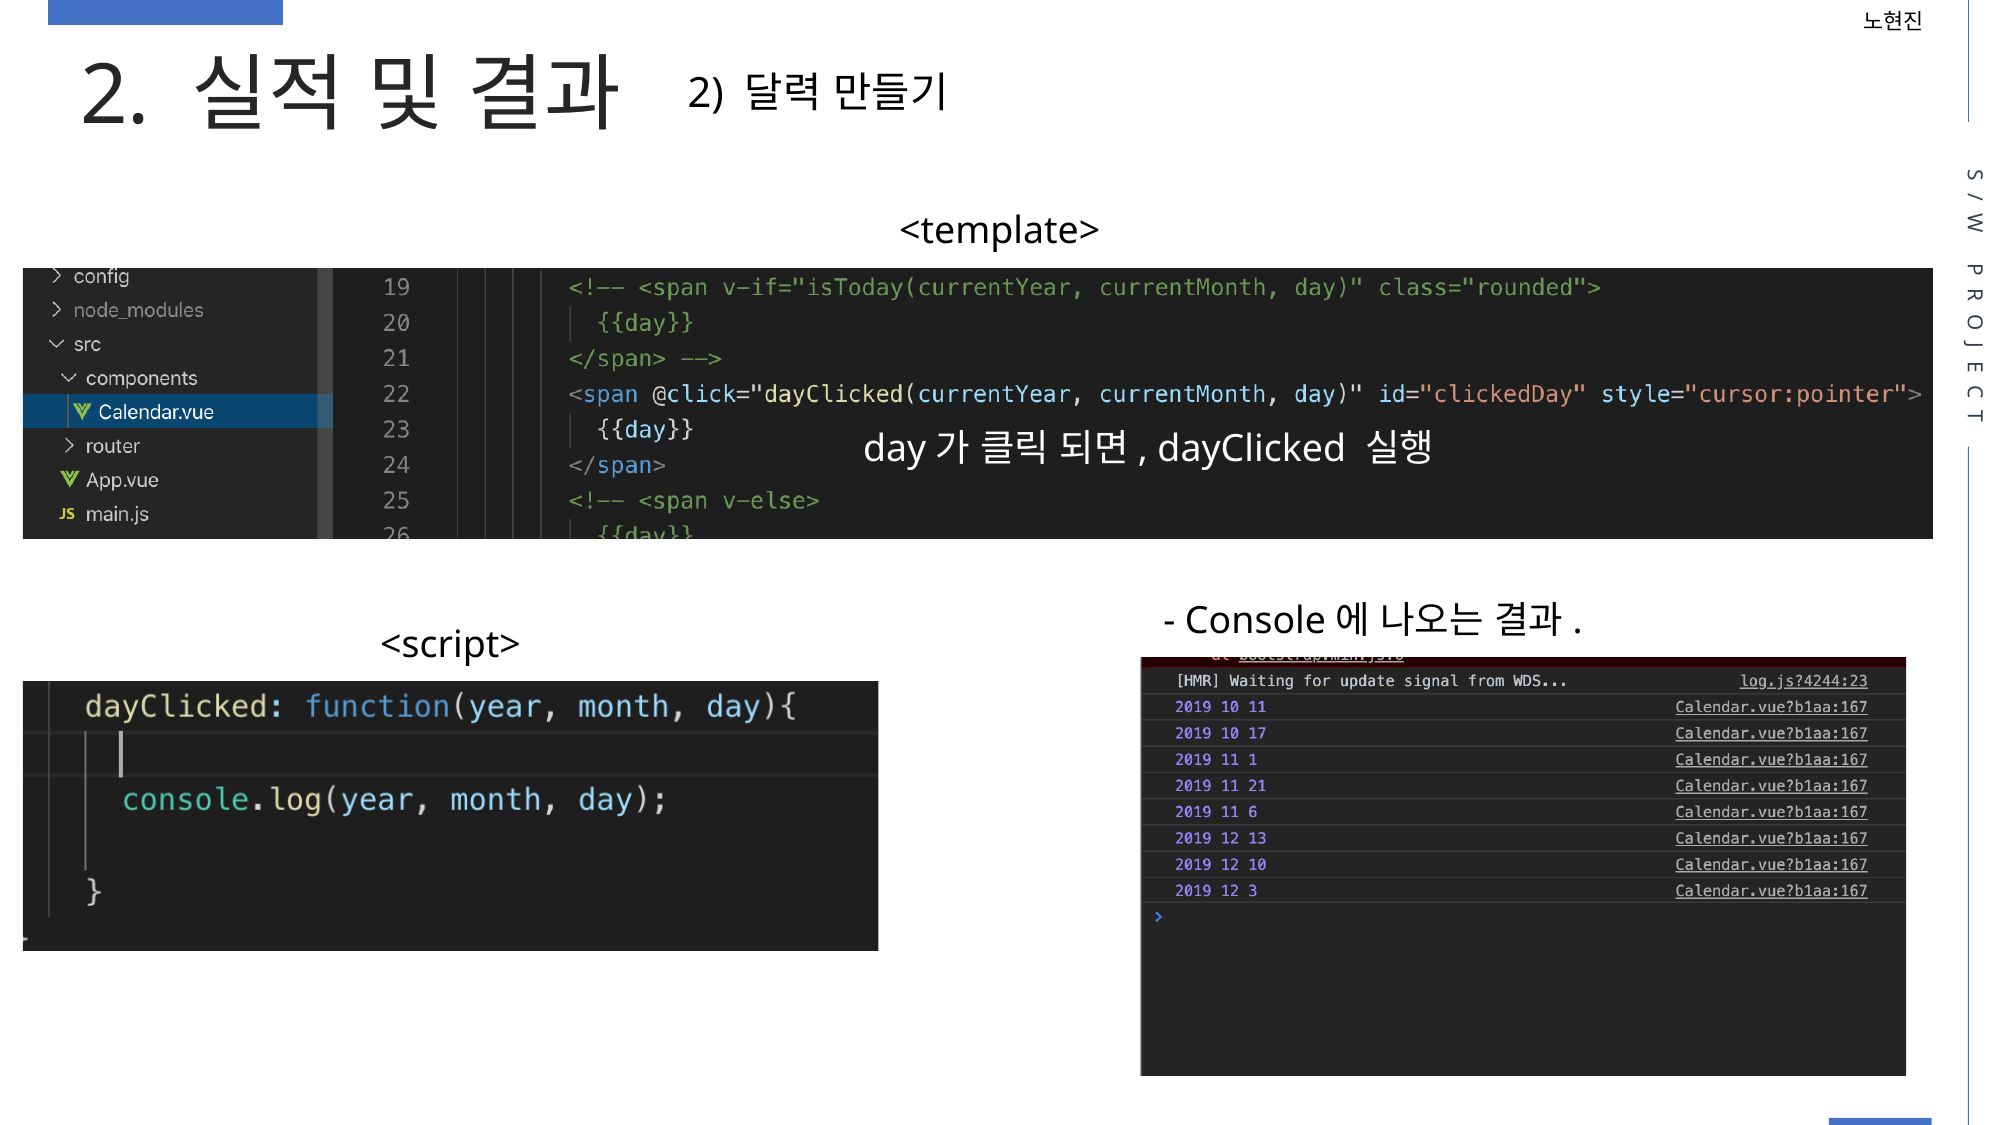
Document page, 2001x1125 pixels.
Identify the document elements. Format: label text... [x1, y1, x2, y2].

picture [1121, 657, 1907, 1114]
text_box 노현진 [1849, 0, 1952, 41]
text_box - Console에 나오는 결과. [1148, 588, 1598, 649]
text_box S/W PROJECT [1940, 154, 1997, 447]
text_box [47, 0, 284, 26]
text_box 2) 달력 만들기 [672, 58, 1000, 123]
picture [22, 268, 1933, 539]
text_box [1828, 1117, 1933, 1125]
text_box <script> [365, 612, 536, 673]
text_box 2. 실적 및 결과 [65, 32, 636, 148]
text_box <template> [884, 198, 1116, 259]
picture [22, 681, 879, 951]
